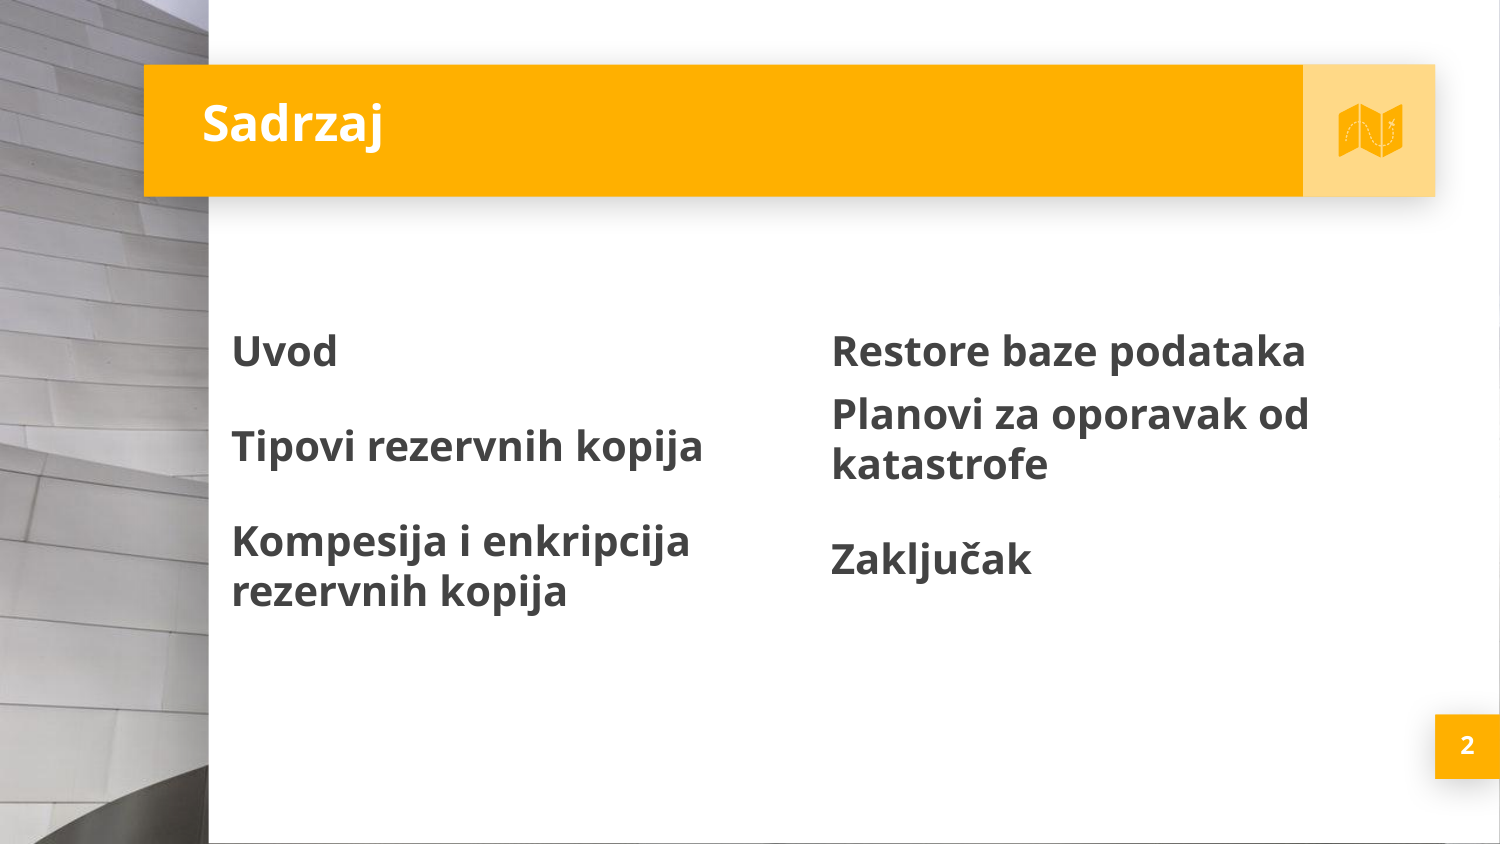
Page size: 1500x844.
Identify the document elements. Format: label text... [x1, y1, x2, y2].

text_box Uvod Tipovi rezervnih kopija Kompesija i enkripcija rezervnih kopija [216, 195, 816, 750]
picture [0, 0, 208, 844]
text_box <number> [1435, 714, 1500, 779]
text_box Sadrzaj [187, 55, 1293, 188]
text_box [1338, 103, 1403, 158]
text_box Restore baze podataka Planovi za oporavak od katastrofe Zaključak [816, 195, 1425, 750]
